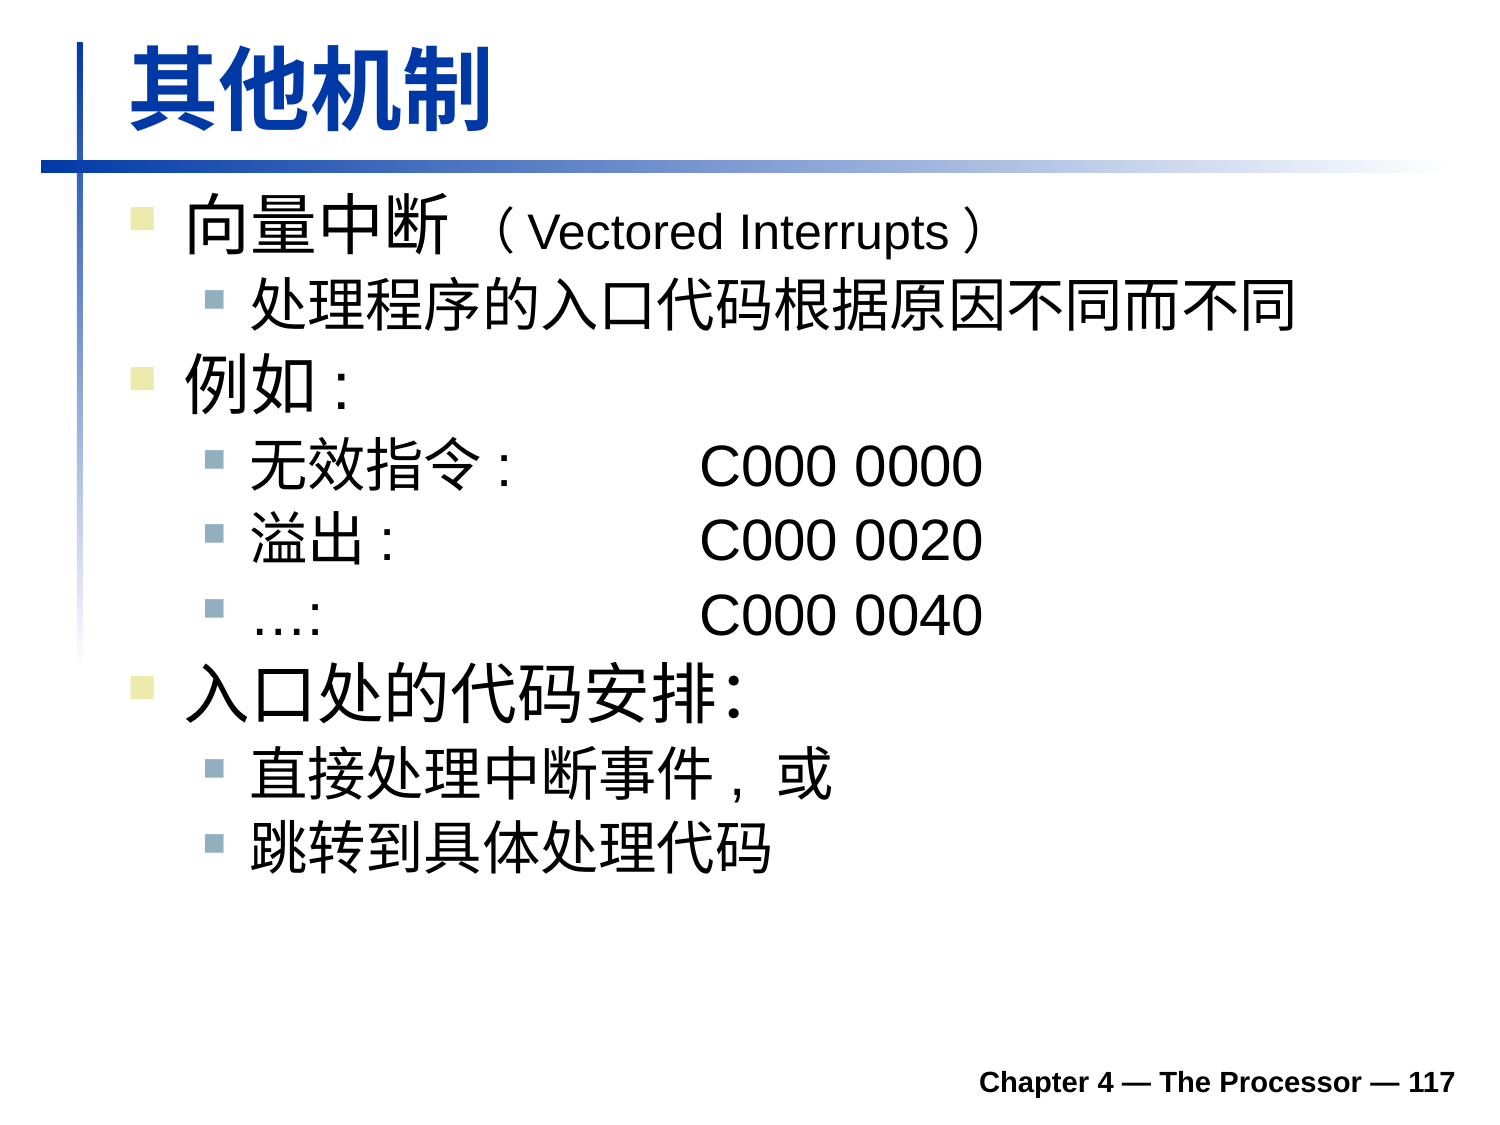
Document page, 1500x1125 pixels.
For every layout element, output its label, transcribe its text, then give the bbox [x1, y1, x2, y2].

footer Chapter 4 — The Processor — 117 [277, 1046, 1471, 1106]
title 其他机制 [112, 23, 1468, 149]
list 向量中断 （Vectored Interrupts） 处理程序的入口代码根据原因不同而不同 例如: 无效指令: C000 0000 溢出: C000 0020 …: C000 0040 入口处的代码安排： 直接处理中断事件, 或 跳转到具体处理代码 [112, 184, 1469, 1024]
